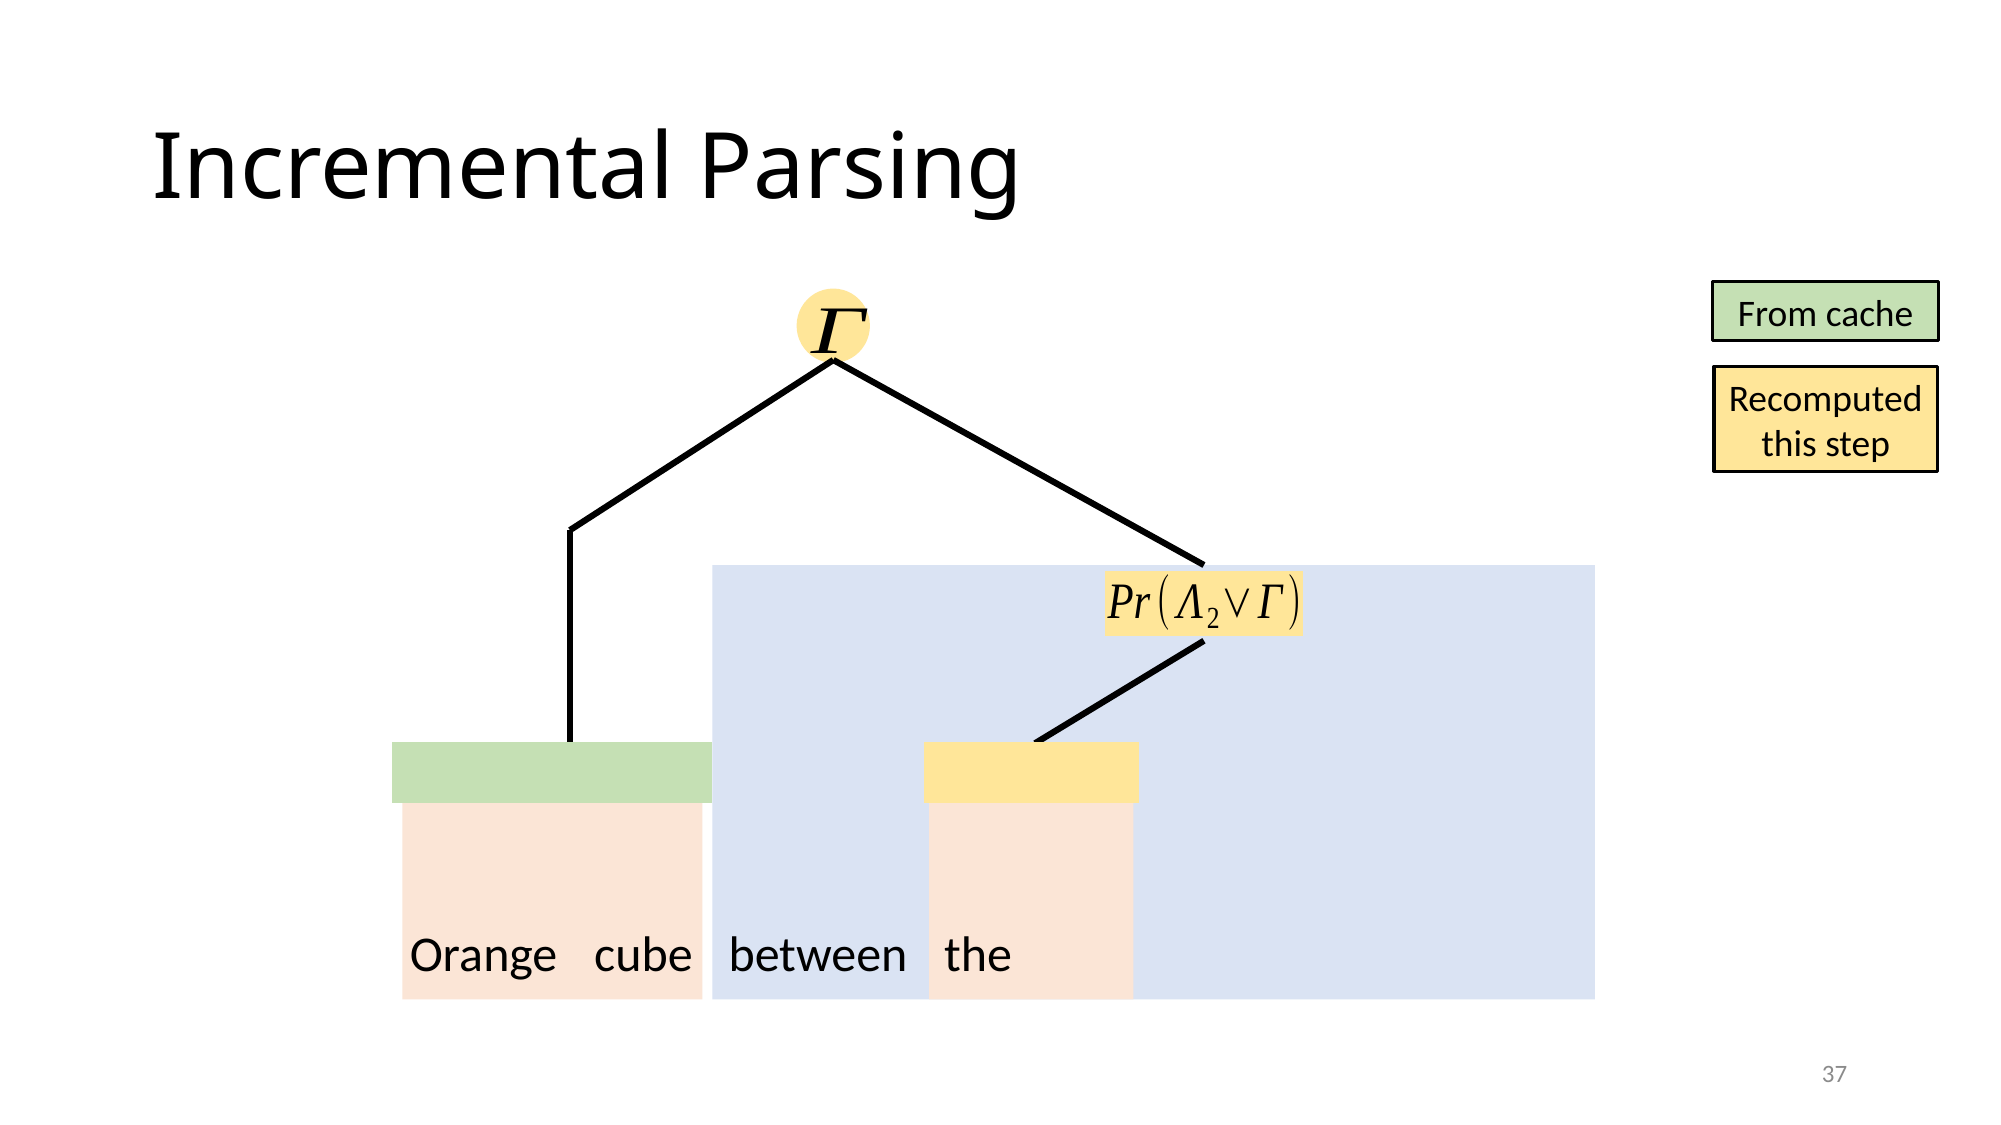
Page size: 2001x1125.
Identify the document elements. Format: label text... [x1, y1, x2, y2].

text_box From cache [1712, 281, 1939, 341]
text_box [711, 564, 1596, 1000]
text_box [928, 803, 1134, 1000]
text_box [833, 359, 1204, 566]
text_box [401, 803, 703, 1000]
text_box [795, 287, 871, 359]
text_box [569, 359, 833, 531]
text_box Recomputed this step [1713, 366, 1938, 472]
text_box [1034, 640, 1204, 744]
title Incremental Parsing [137, 59, 1863, 278]
slide_number 37 [1412, 1042, 1863, 1103]
